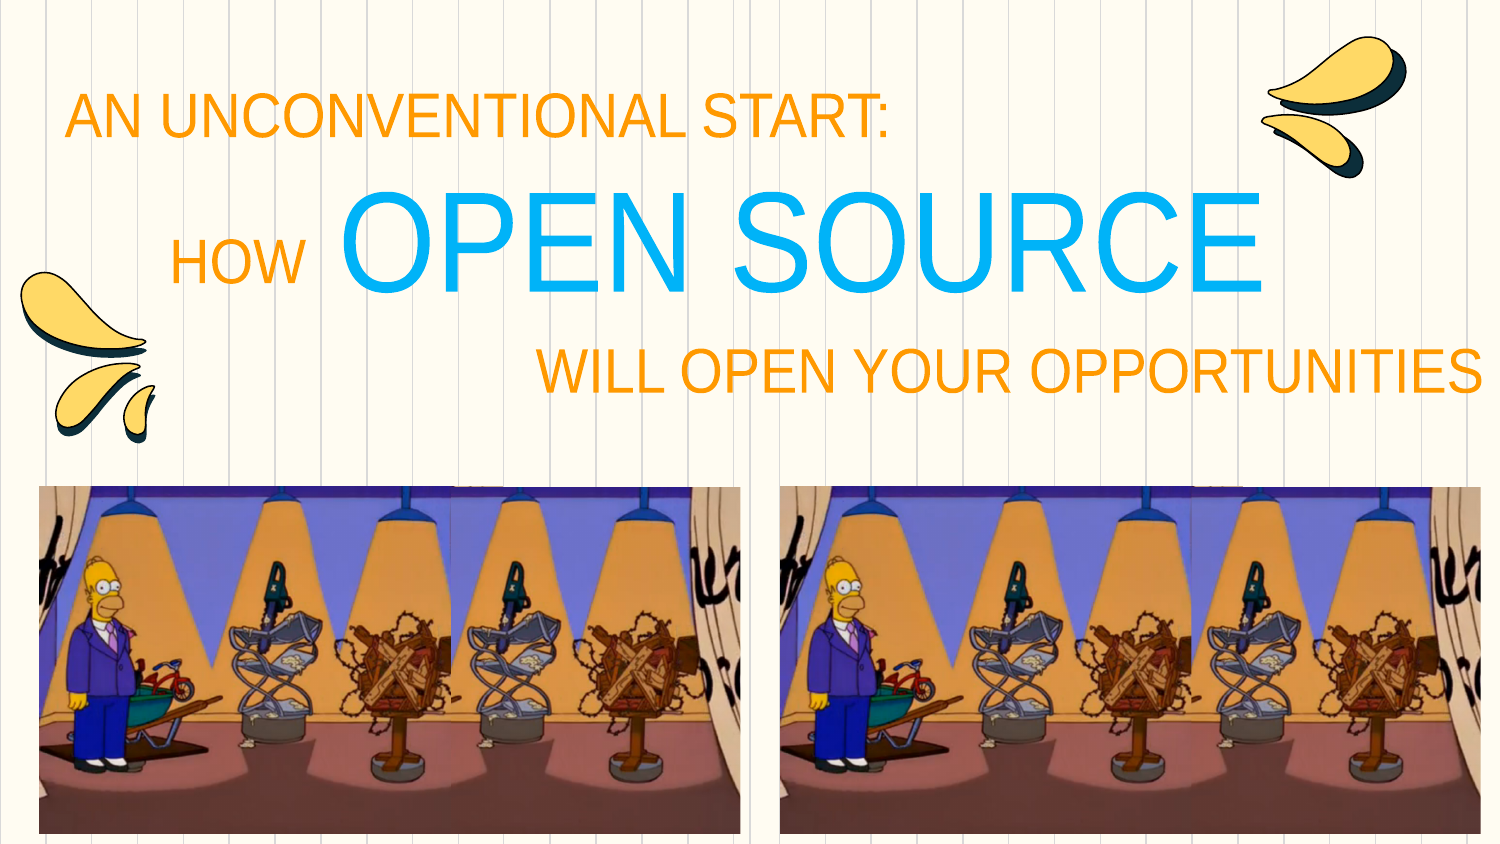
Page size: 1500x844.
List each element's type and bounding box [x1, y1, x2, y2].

text_box [20, 272, 156, 435]
text_box [779, 486, 1482, 835]
text_box [1261, 36, 1397, 168]
picture [39, 486, 741, 835]
text_box [1273, 47, 1410, 178]
